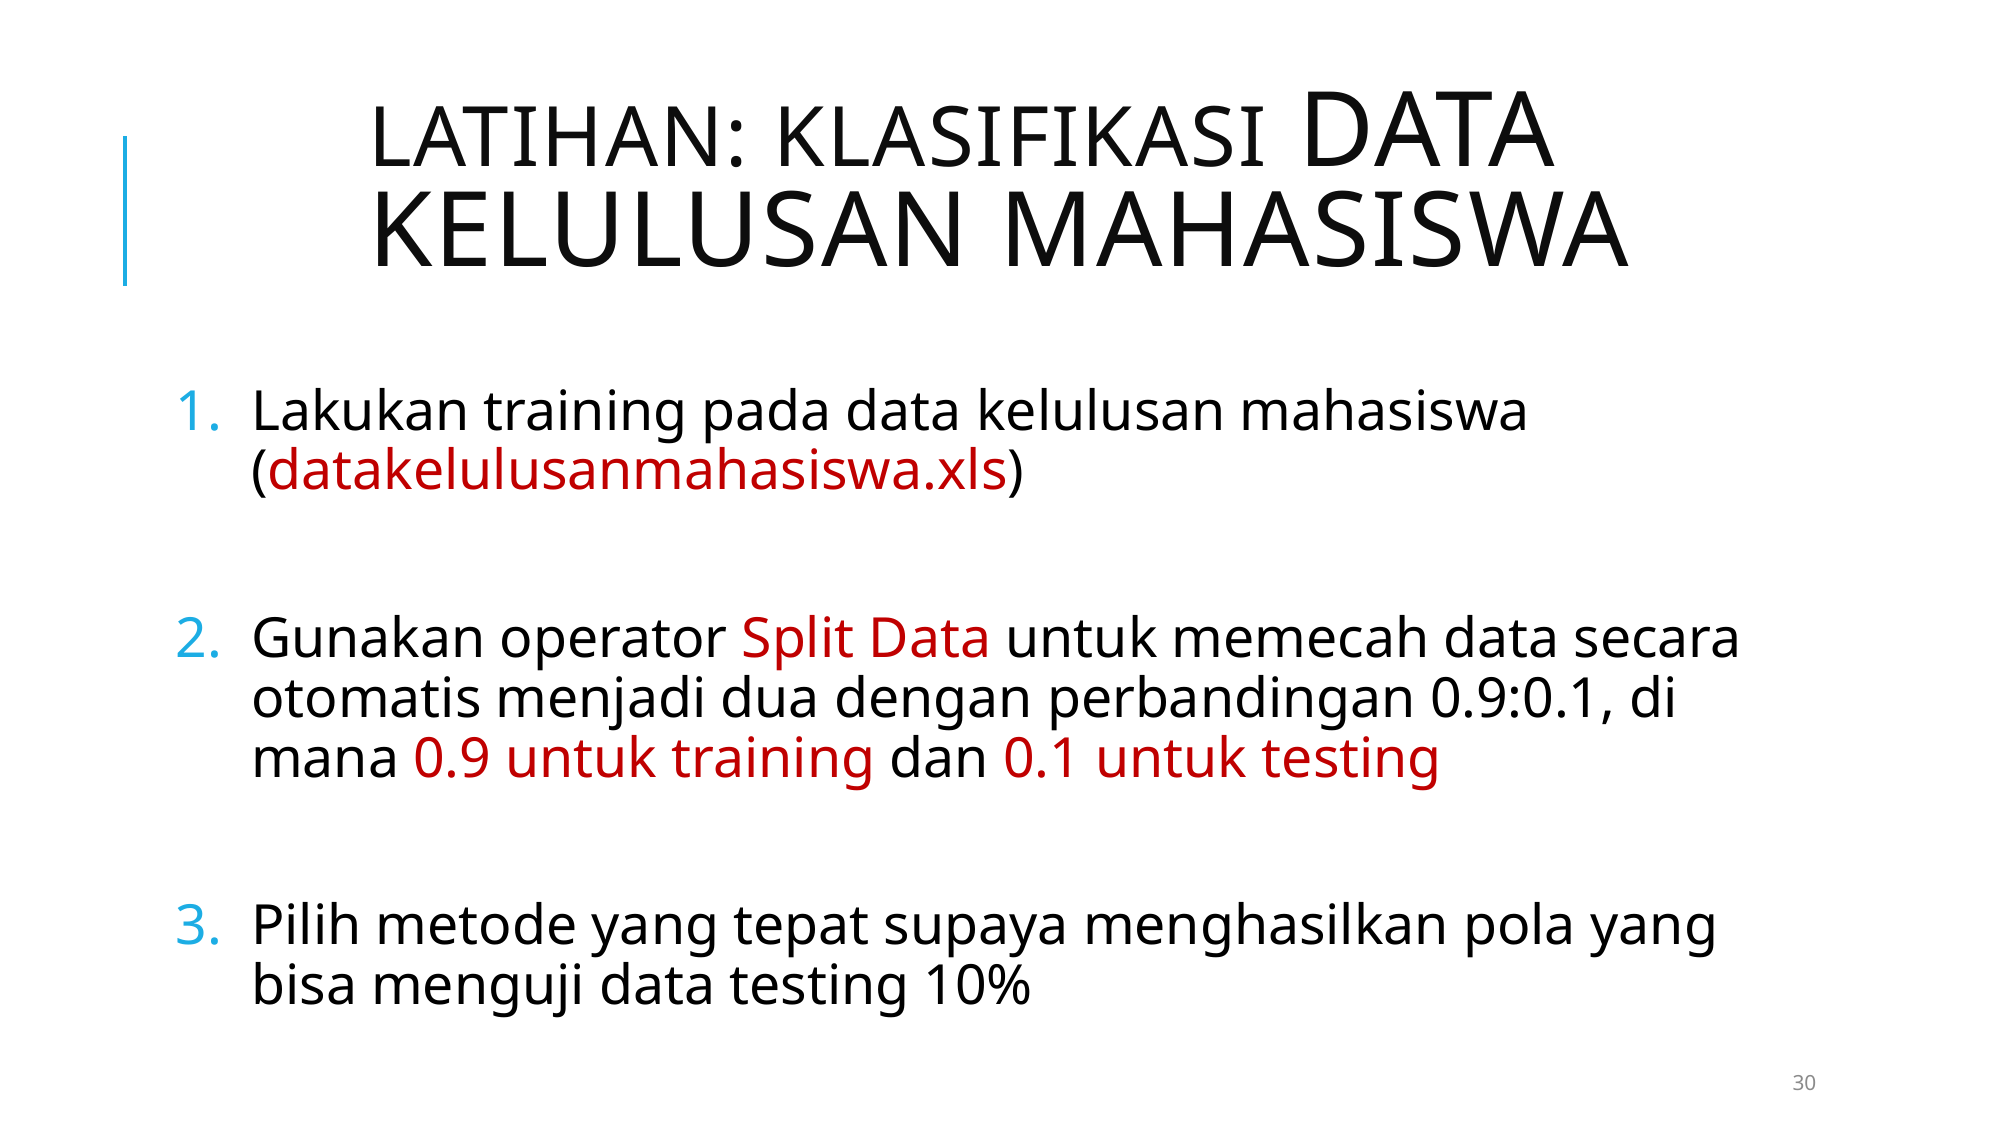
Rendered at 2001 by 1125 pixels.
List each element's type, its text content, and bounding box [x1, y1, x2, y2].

title Latihan: Klasifikasi Data Kelulusan Mahasiswa [353, 24, 1750, 348]
list Lakukan training pada data kelulusan mahasiswa (datakelulusanmahasiswa.xls) Gunakan operator Split Data untuk memecah data secara otomatis menjadi dua dengan perbandingan 0.9:0.1, di mana 0.9 untuk training dan 0.1 untuk testing Pilih metode yang tepat supaya menghasilkan pola yang bisa menguji data testing 10% [168, 375, 1763, 1035]
slide_number 30 [1777, 1061, 1938, 1107]
